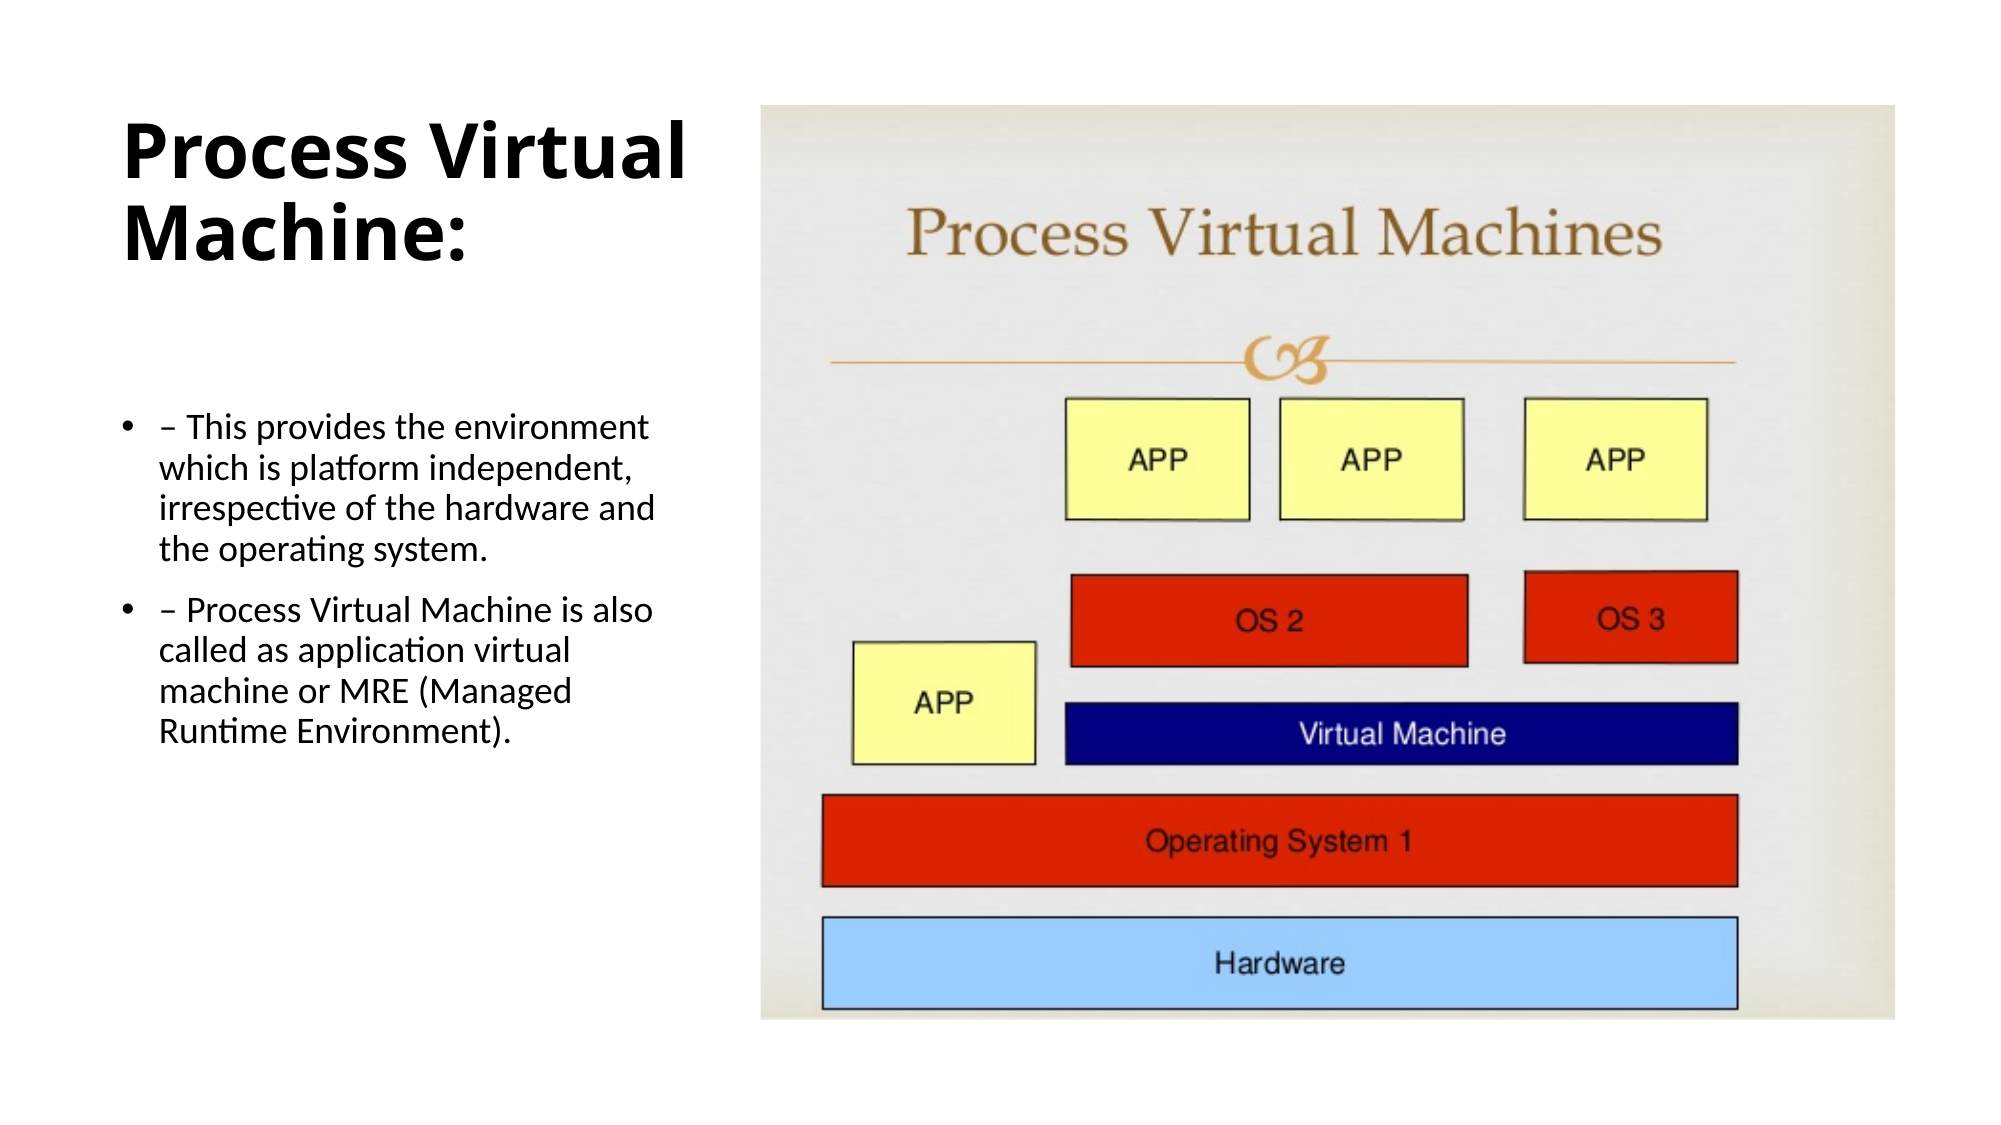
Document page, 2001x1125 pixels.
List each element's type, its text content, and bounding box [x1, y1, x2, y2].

list – This provides the environment which is platform independent, irrespective of the hardware and the operating system. – Process Virtual Machine is also called as application virtual machine or MRE (Managed Runtime Environment). [106, 399, 708, 1021]
title Process Virtual Machine: [106, 103, 708, 379]
picture [760, 104, 1896, 1020]
